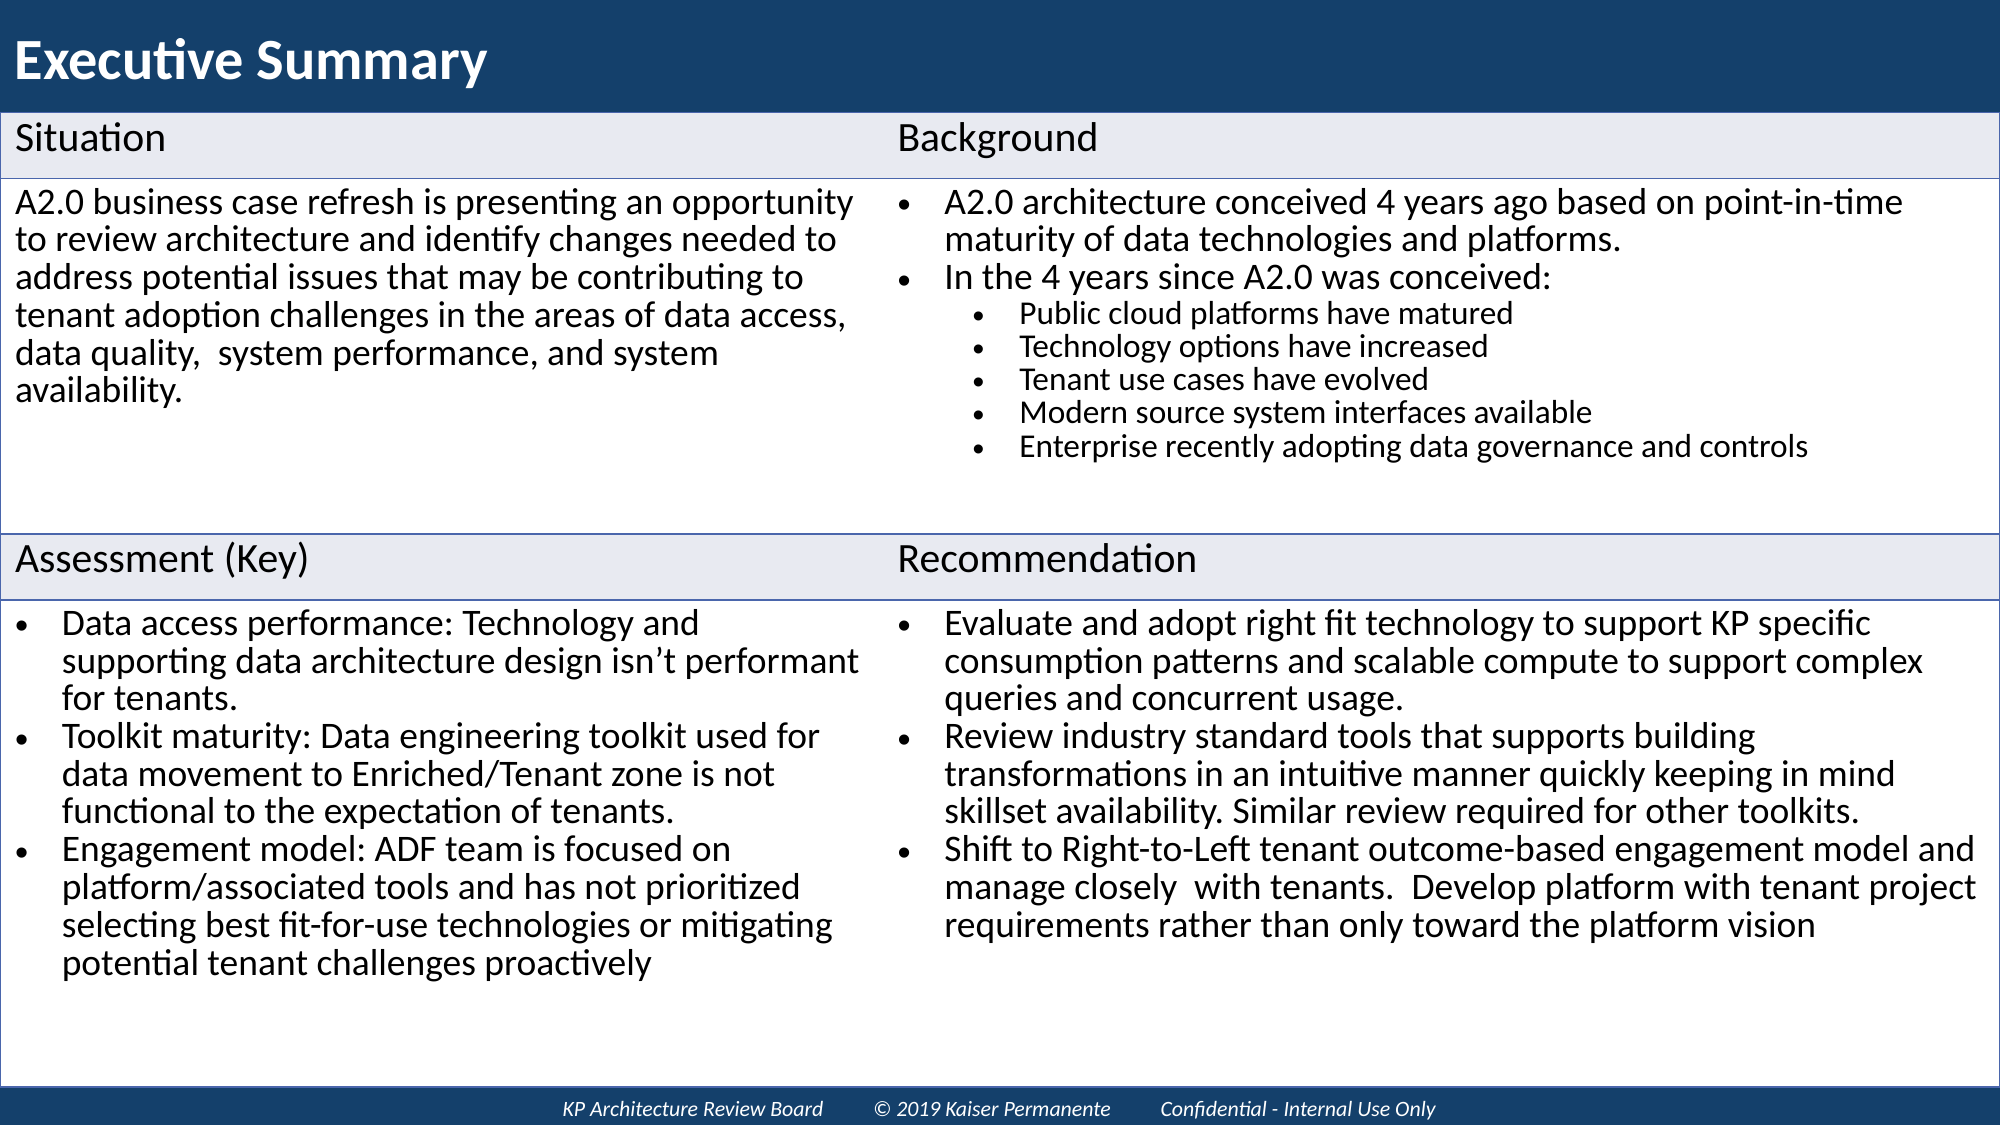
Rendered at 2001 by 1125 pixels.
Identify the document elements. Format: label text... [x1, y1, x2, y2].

table_cell A2.0 business case refresh is presenting an opportunity to review architecture and identify changes needed to address potential issues that may be contributing to tenant adoption challenges in the areas of data access, data quality, system performance, and system availability. [1, 179, 883, 533]
table_header Situation [1, 113, 883, 178]
table_cell Data access performance: Technology and supporting data architecture design isn’t performant for tenants. Toolkit maturity: Data engineering toolkit used for data movement to Enriched/Tenant zone is not functional to the expectation of tenants. Engagement model: ADF team is focused on platform/associated tools and has not prioritized selecting best fit-for-use technologies or mitigating potential tenant challenges proactively [1, 601, 883, 1086]
table_header Background [883, 113, 1999, 178]
table_cell A2.0 architecture conceived 4 years ago based on point-in-time maturity of data technologies and platforms. In the 4 years since A2.0 was conceived: Public cloud platforms have matured Technology options have increased Tenant use cases have evolved Modern source system interfaces available Enterprise recently adopting data governance and controls [883, 179, 1999, 533]
table_cell Evaluate and adopt right fit technology to support KP specific consumption patterns and scalable compute to support complex queries and concurrent usage. Review industry standard tools that supports building transformations in an intuitive manner quickly keeping in mind skillset availability. Similar review required for other toolkits. Shift to Right-to-Left tenant outcome-based engagement model and manage closely with tenants. Develop platform with tenant project requirements rather than only toward the platform vision [883, 601, 1999, 1086]
table_cell Recommendation [883, 535, 1999, 599]
title Executive Summary [0, 0, 2000, 112]
table_cell Assessment (Key) [1, 535, 883, 599]
footer KP Architecture Review Board © 2019 Kaiser Permanente Confidential - Internal Use Only [0, 1088, 2000, 1125]
